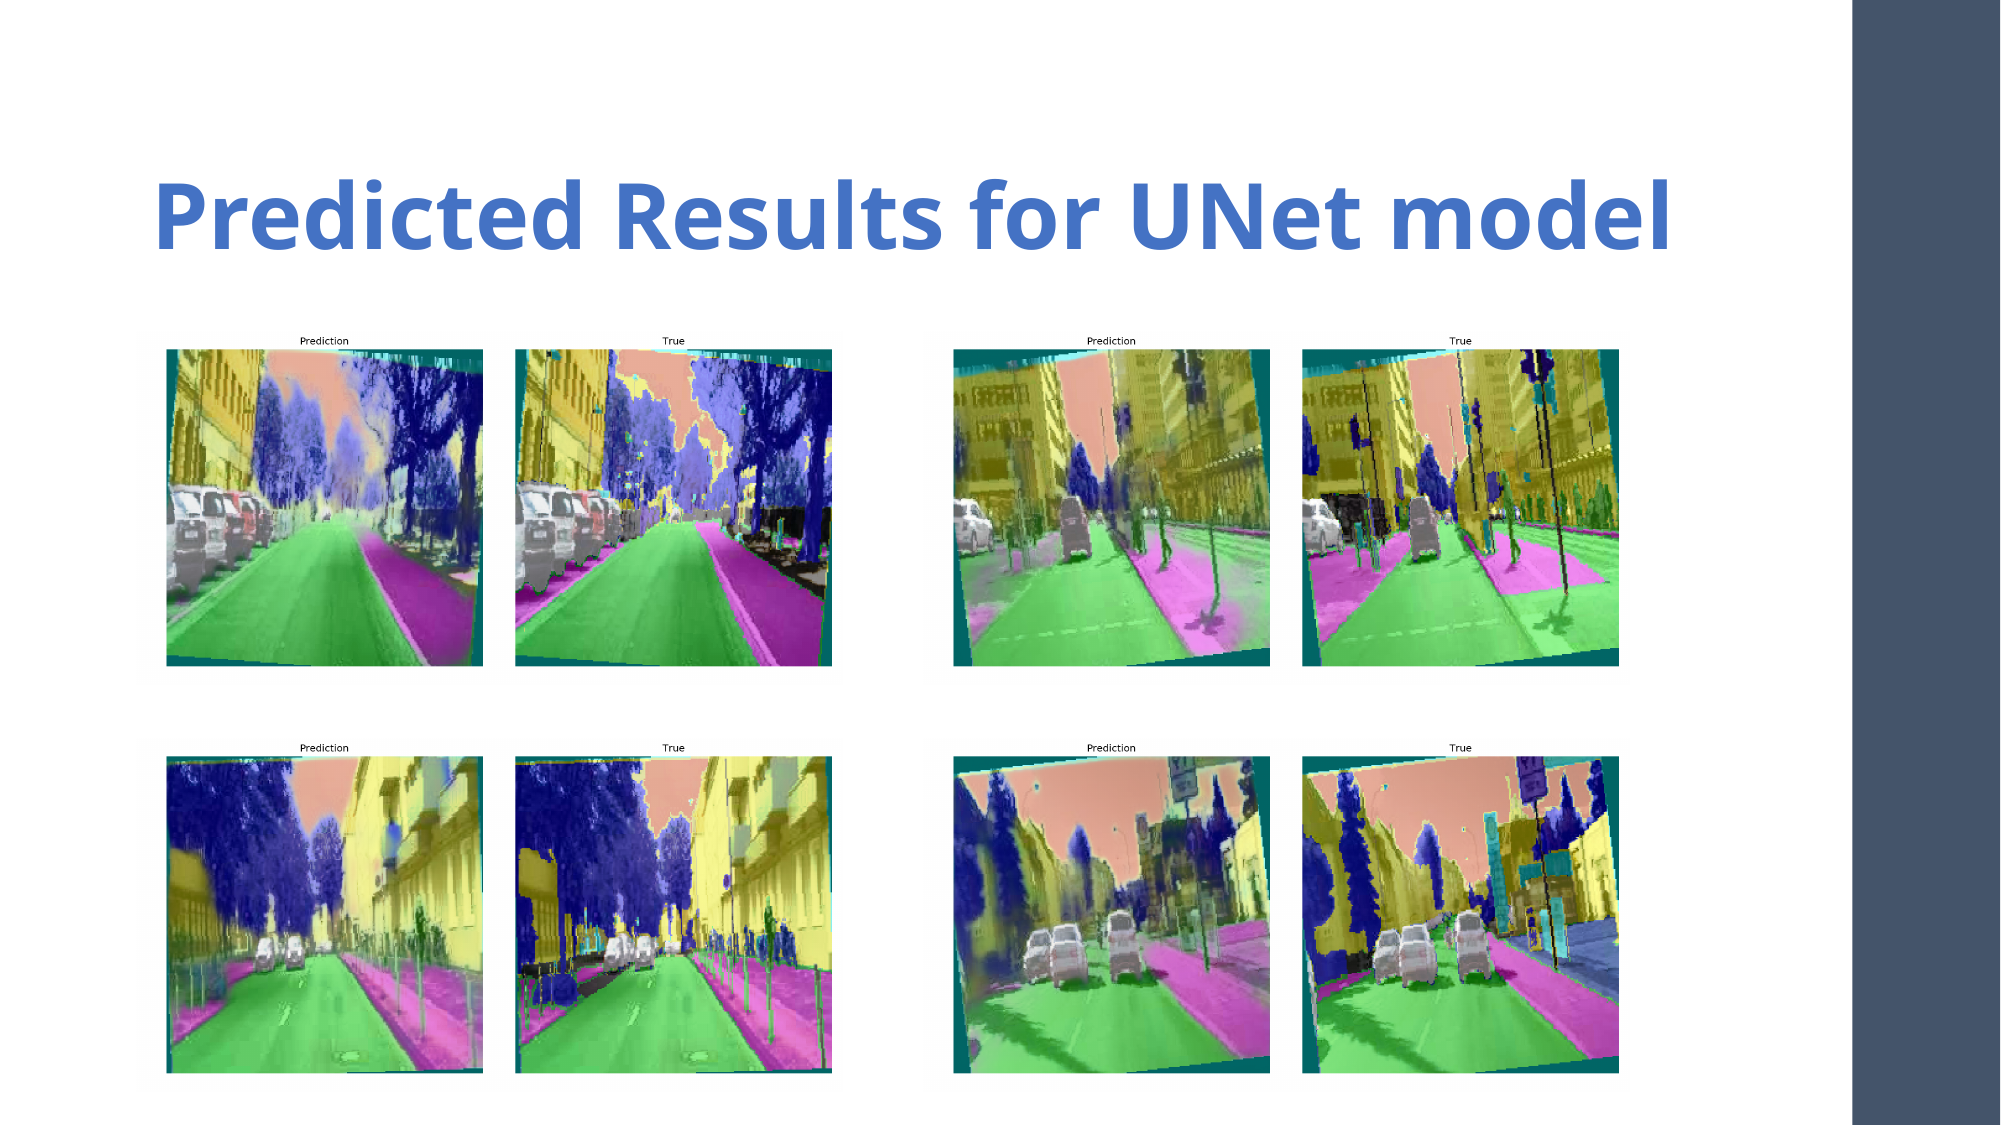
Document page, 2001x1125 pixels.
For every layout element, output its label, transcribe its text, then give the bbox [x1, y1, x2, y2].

picture [923, 331, 1630, 685]
picture [923, 738, 1630, 1092]
title Predicted Results for UNet model [136, 43, 1727, 278]
picture [135, 738, 843, 1092]
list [135, 331, 843, 685]
